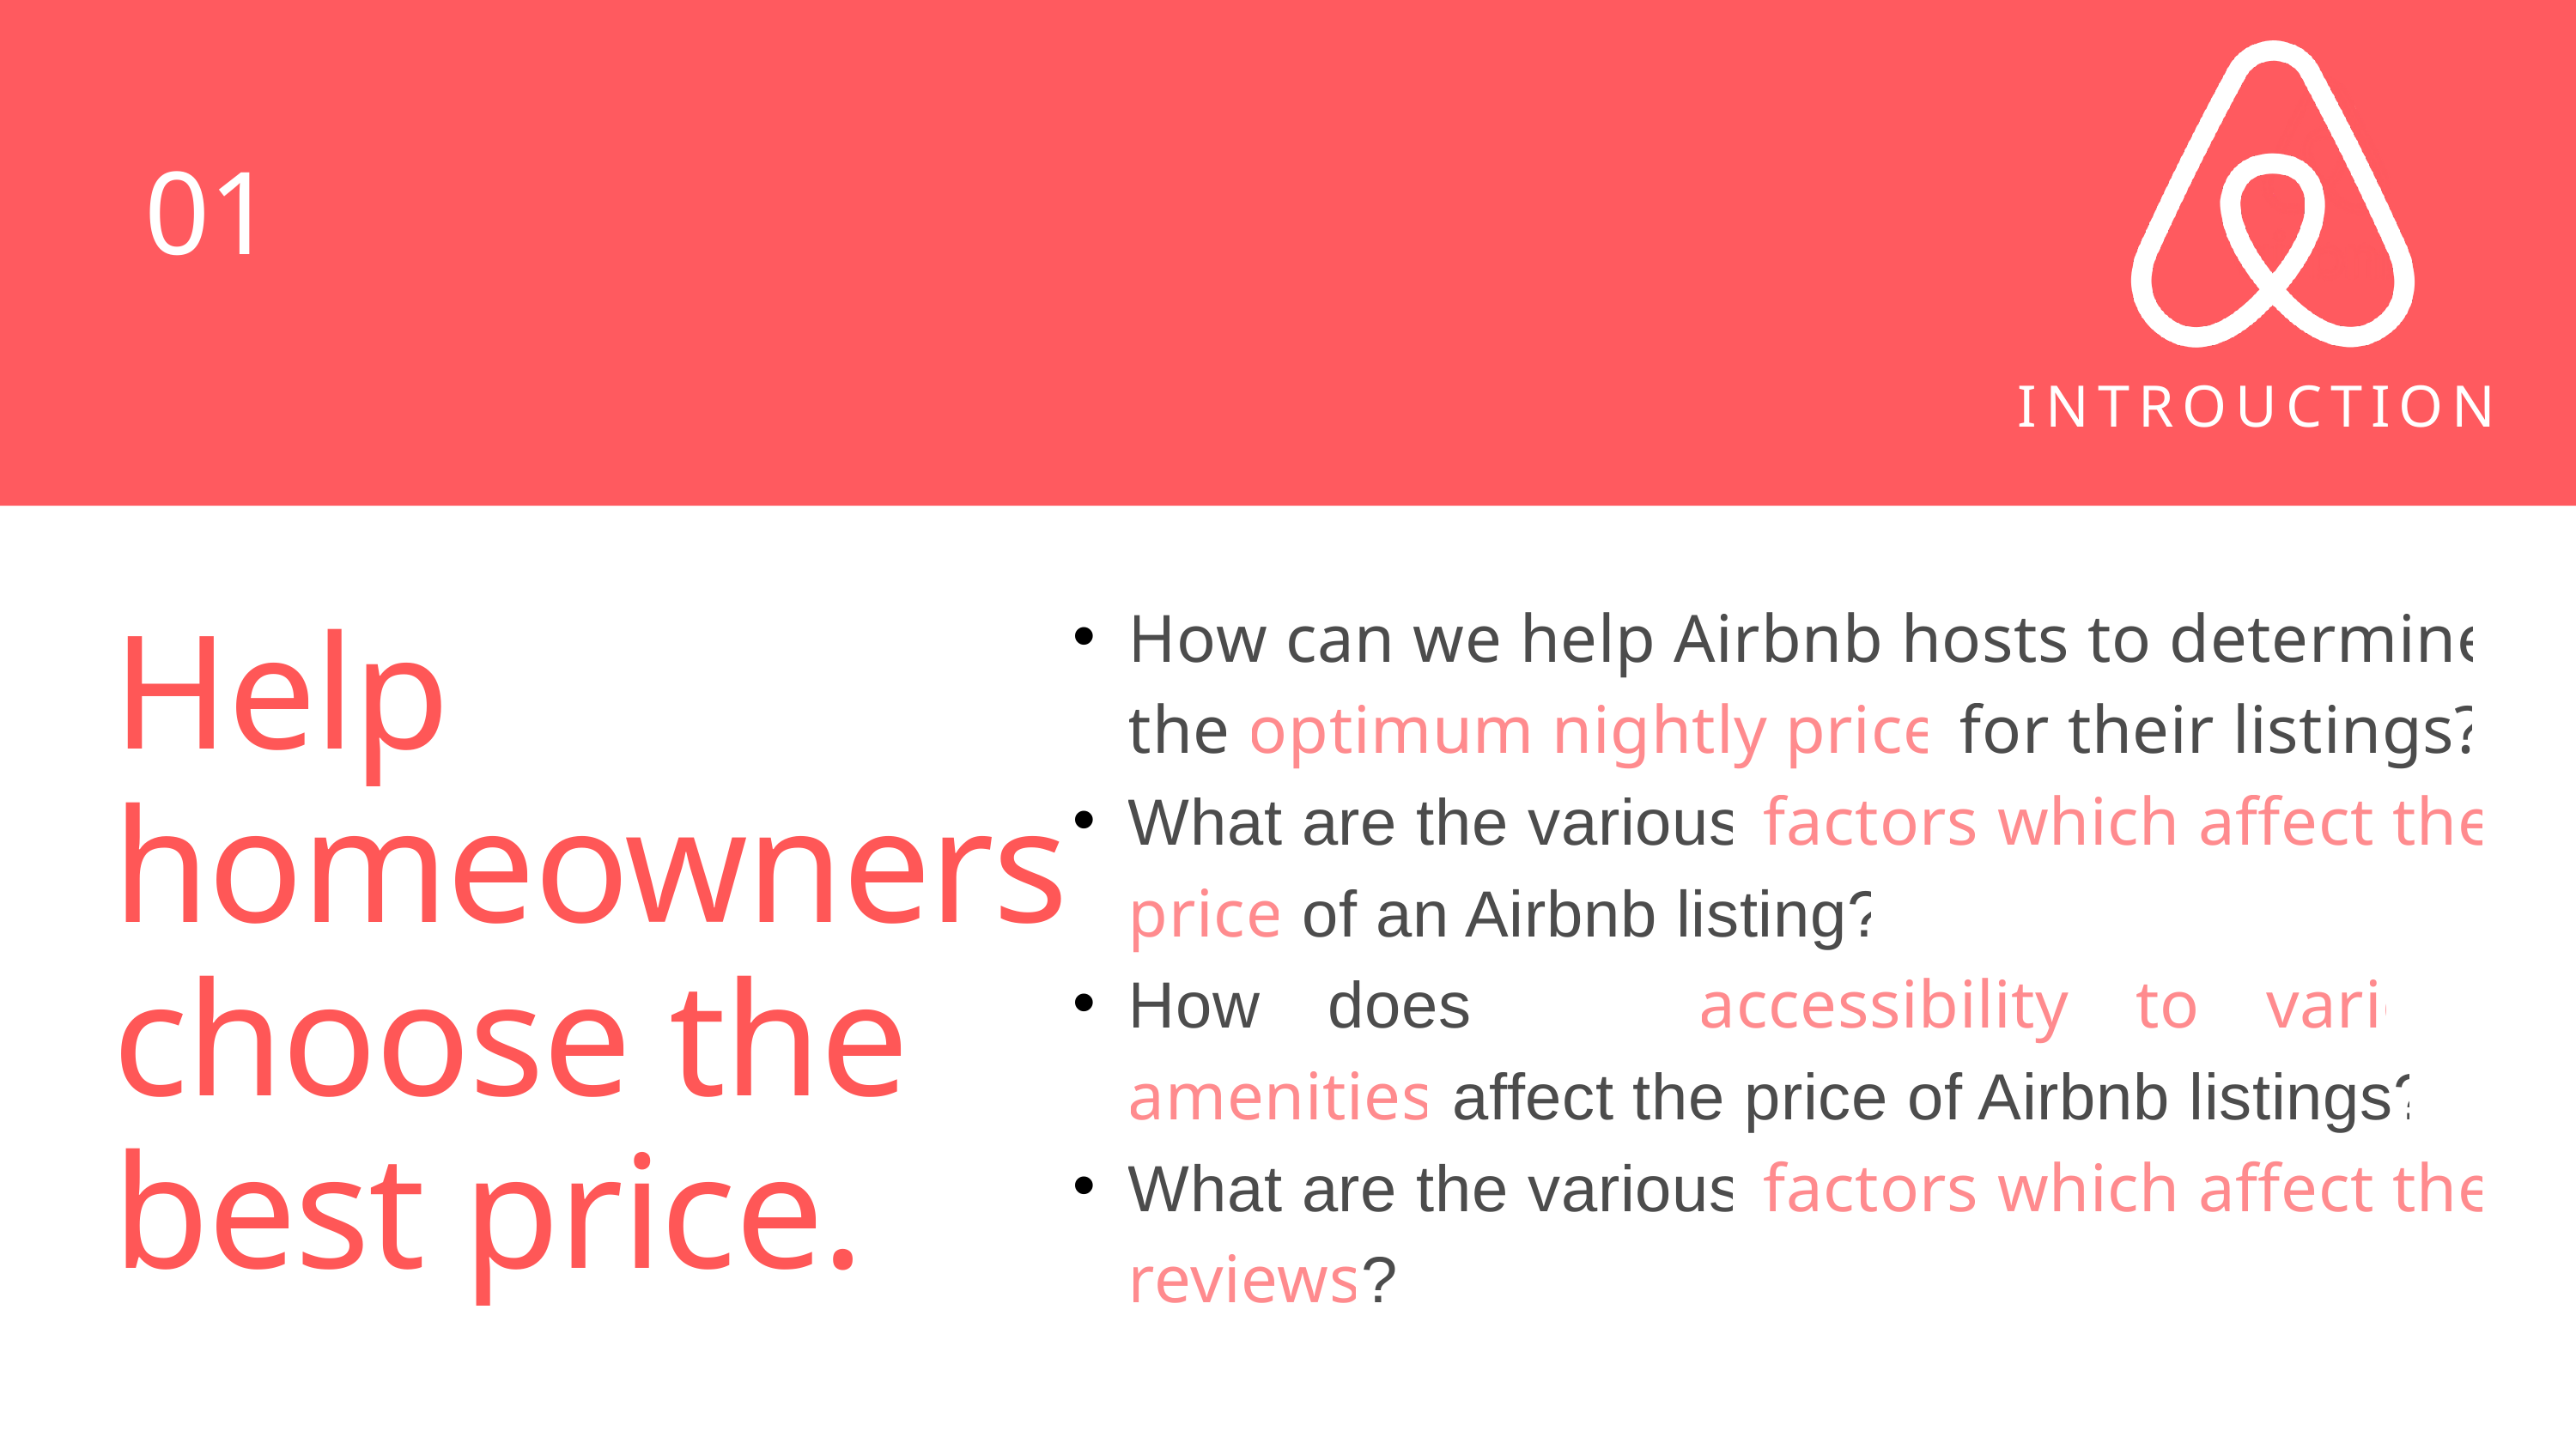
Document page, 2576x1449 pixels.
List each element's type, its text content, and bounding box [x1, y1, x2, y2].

text_box INTROUCTION [1182, 369, 2497, 439]
text_box Help homeowners choose the best price. [112, 607, 1017, 1300]
picture [2122, 40, 2453, 376]
text_box [0, 0, 2576, 506]
text_box 01 [144, 162, 297, 277]
text_box How can we help Airbnb hosts to determine the optimum nightly price for their listings? What are the various factors which affect the price of an Airbnb listing? How does the accessibility to various amenities affect the price of Airbnb listings? What are the various factors which affect the reviews? [1017, 583, 2497, 1408]
